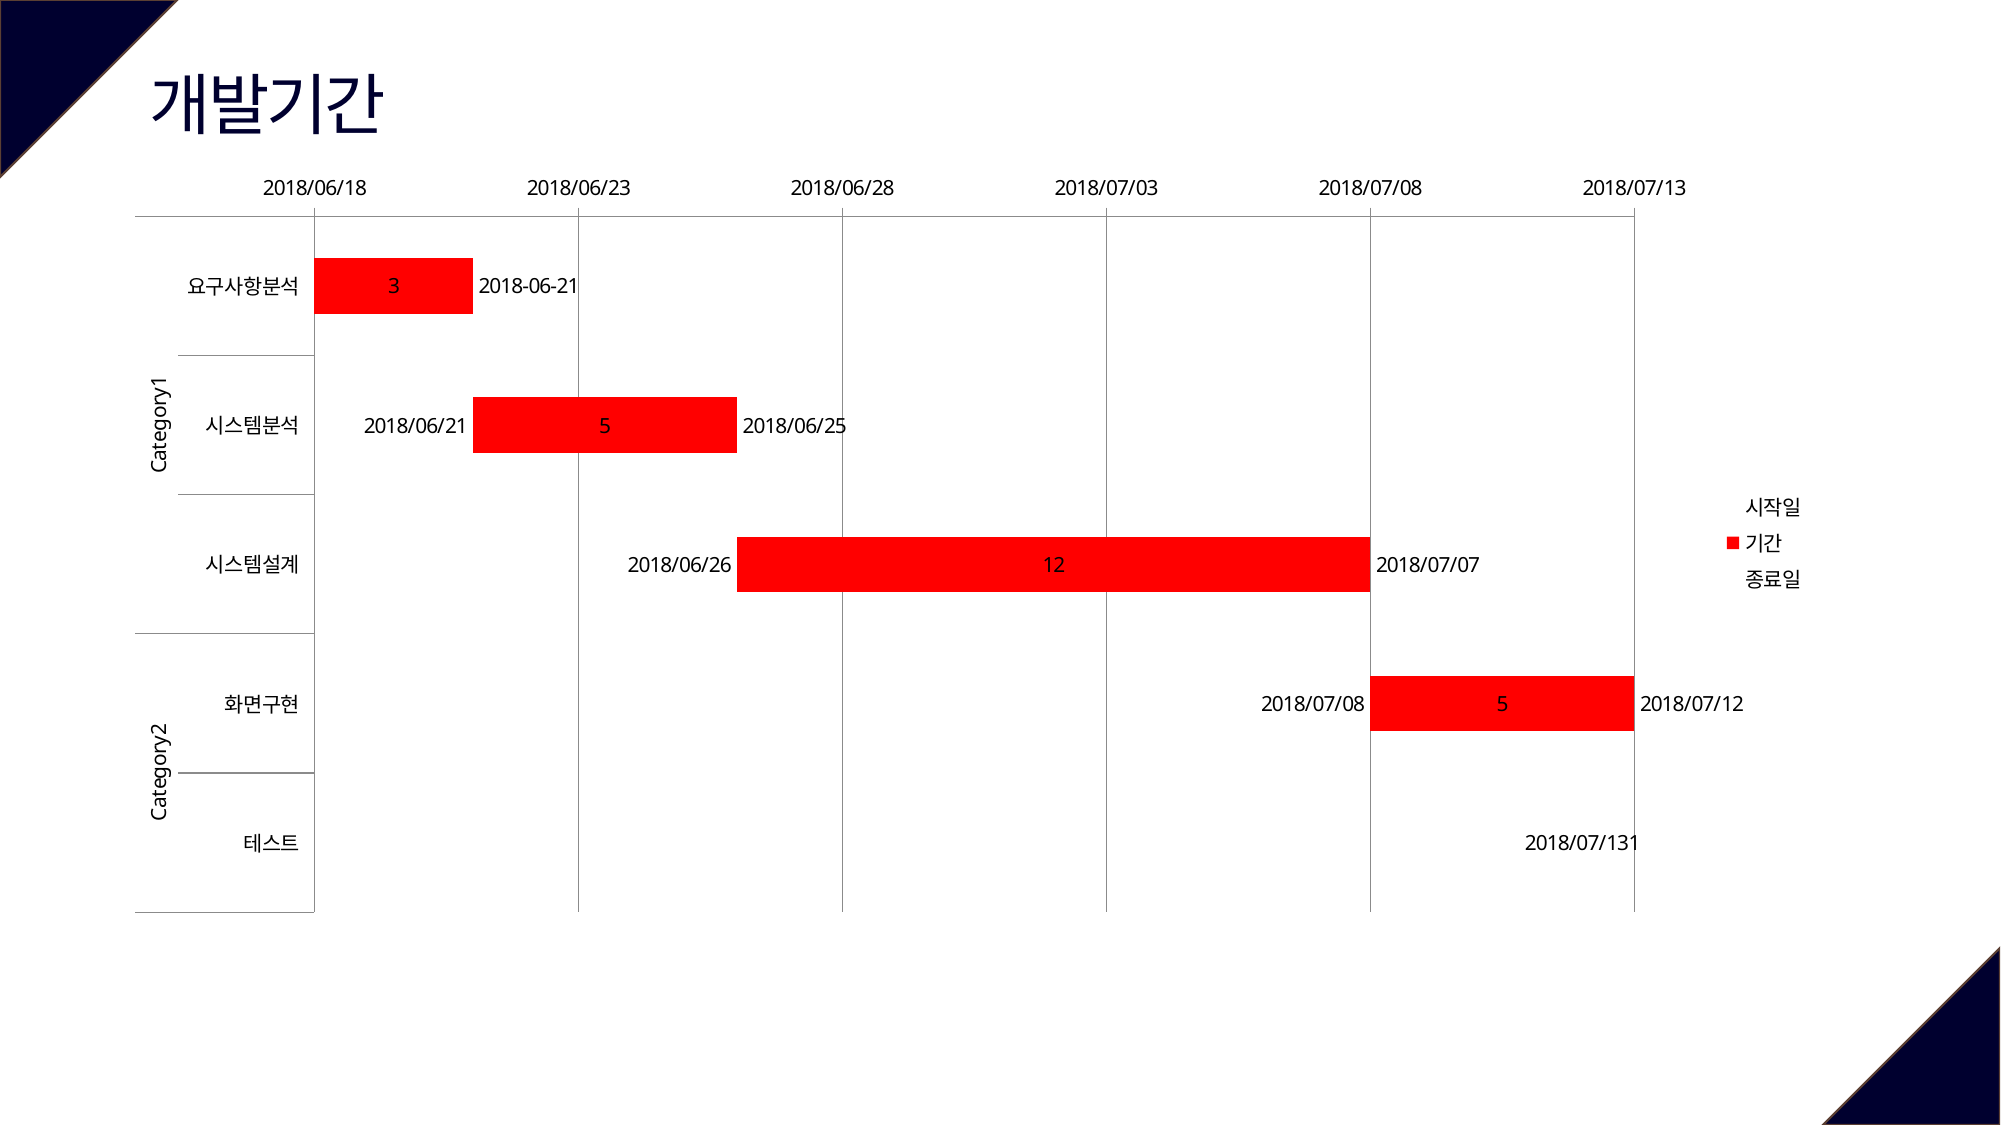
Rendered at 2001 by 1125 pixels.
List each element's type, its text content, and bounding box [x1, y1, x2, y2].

text_box 개발기간 [134, 55, 402, 151]
chart [109, 158, 1821, 928]
